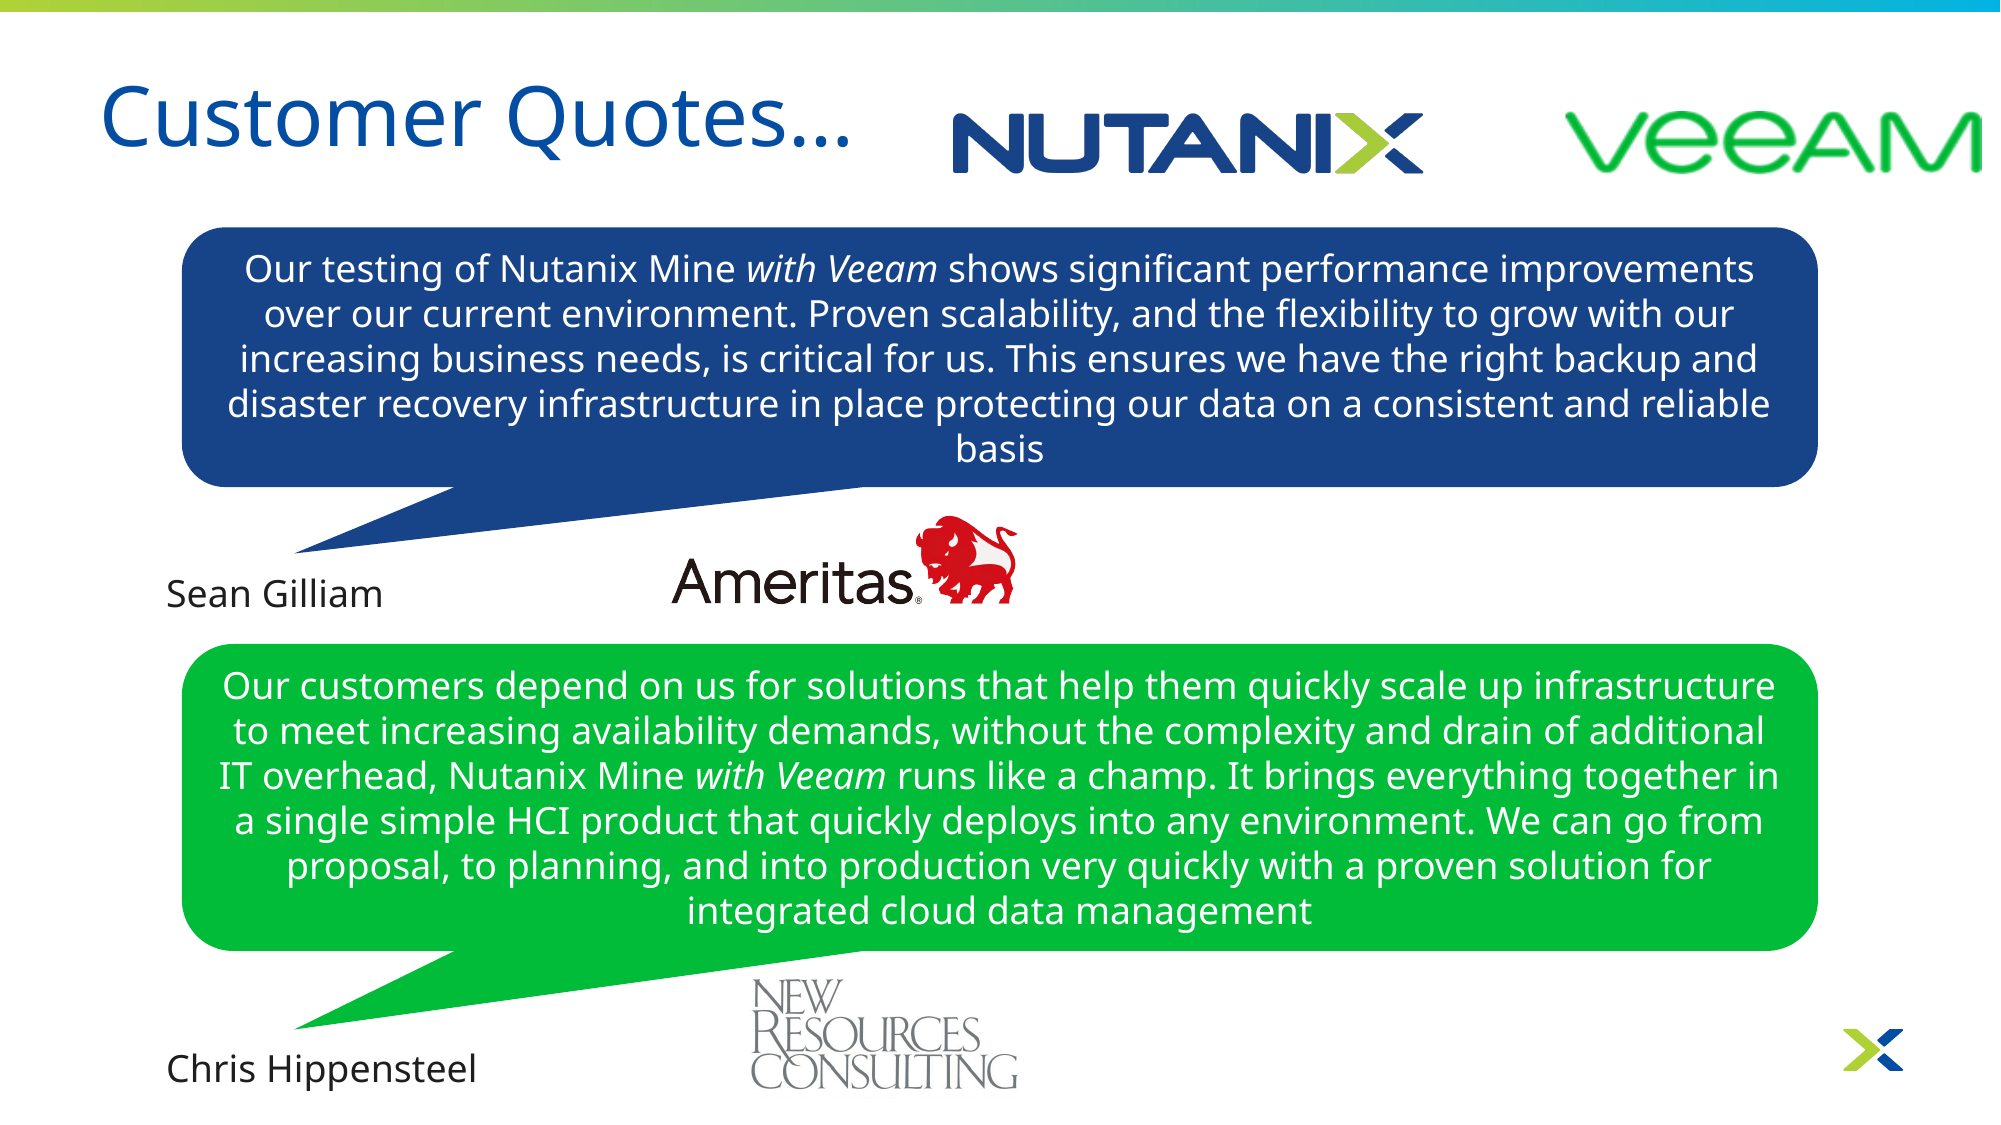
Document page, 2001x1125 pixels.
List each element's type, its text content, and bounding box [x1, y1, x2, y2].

text_box Our testing of Nutanix Mine with Veeam shows significant performance improvements over our current environment. Proven scalability, and the flexibility to grow with our increasing business needs, is critical for us. This ensures we have the right backup and disaster recovery infrastructure in place protecting our data on a consistent and reliable basis [180, 226, 1819, 555]
text_box Our customers depend on us for solutions that help them quickly scale up infrastructure to meet increasing availability demands, without the complexity and drain of additional IT overhead, Nutanix Mine with Veeam runs like a champ. It brings everything together in a single simple HCI product that quickly deploys into any environment. We can go from proposal, to planning, and into production very quickly with a proven solution for integrated cloud data management [180, 642, 1819, 1031]
picture [671, 505, 1018, 627]
text_box Chris Hippensteel [151, 1037, 745, 1098]
picture [1898, 0, 1902, 12]
text_box Sean Gilliam [151, 562, 671, 623]
picture [745, 979, 1018, 1098]
picture [953, 113, 1424, 174]
picture [1564, 111, 1982, 176]
title Customer Quotes… [99, 63, 1855, 165]
